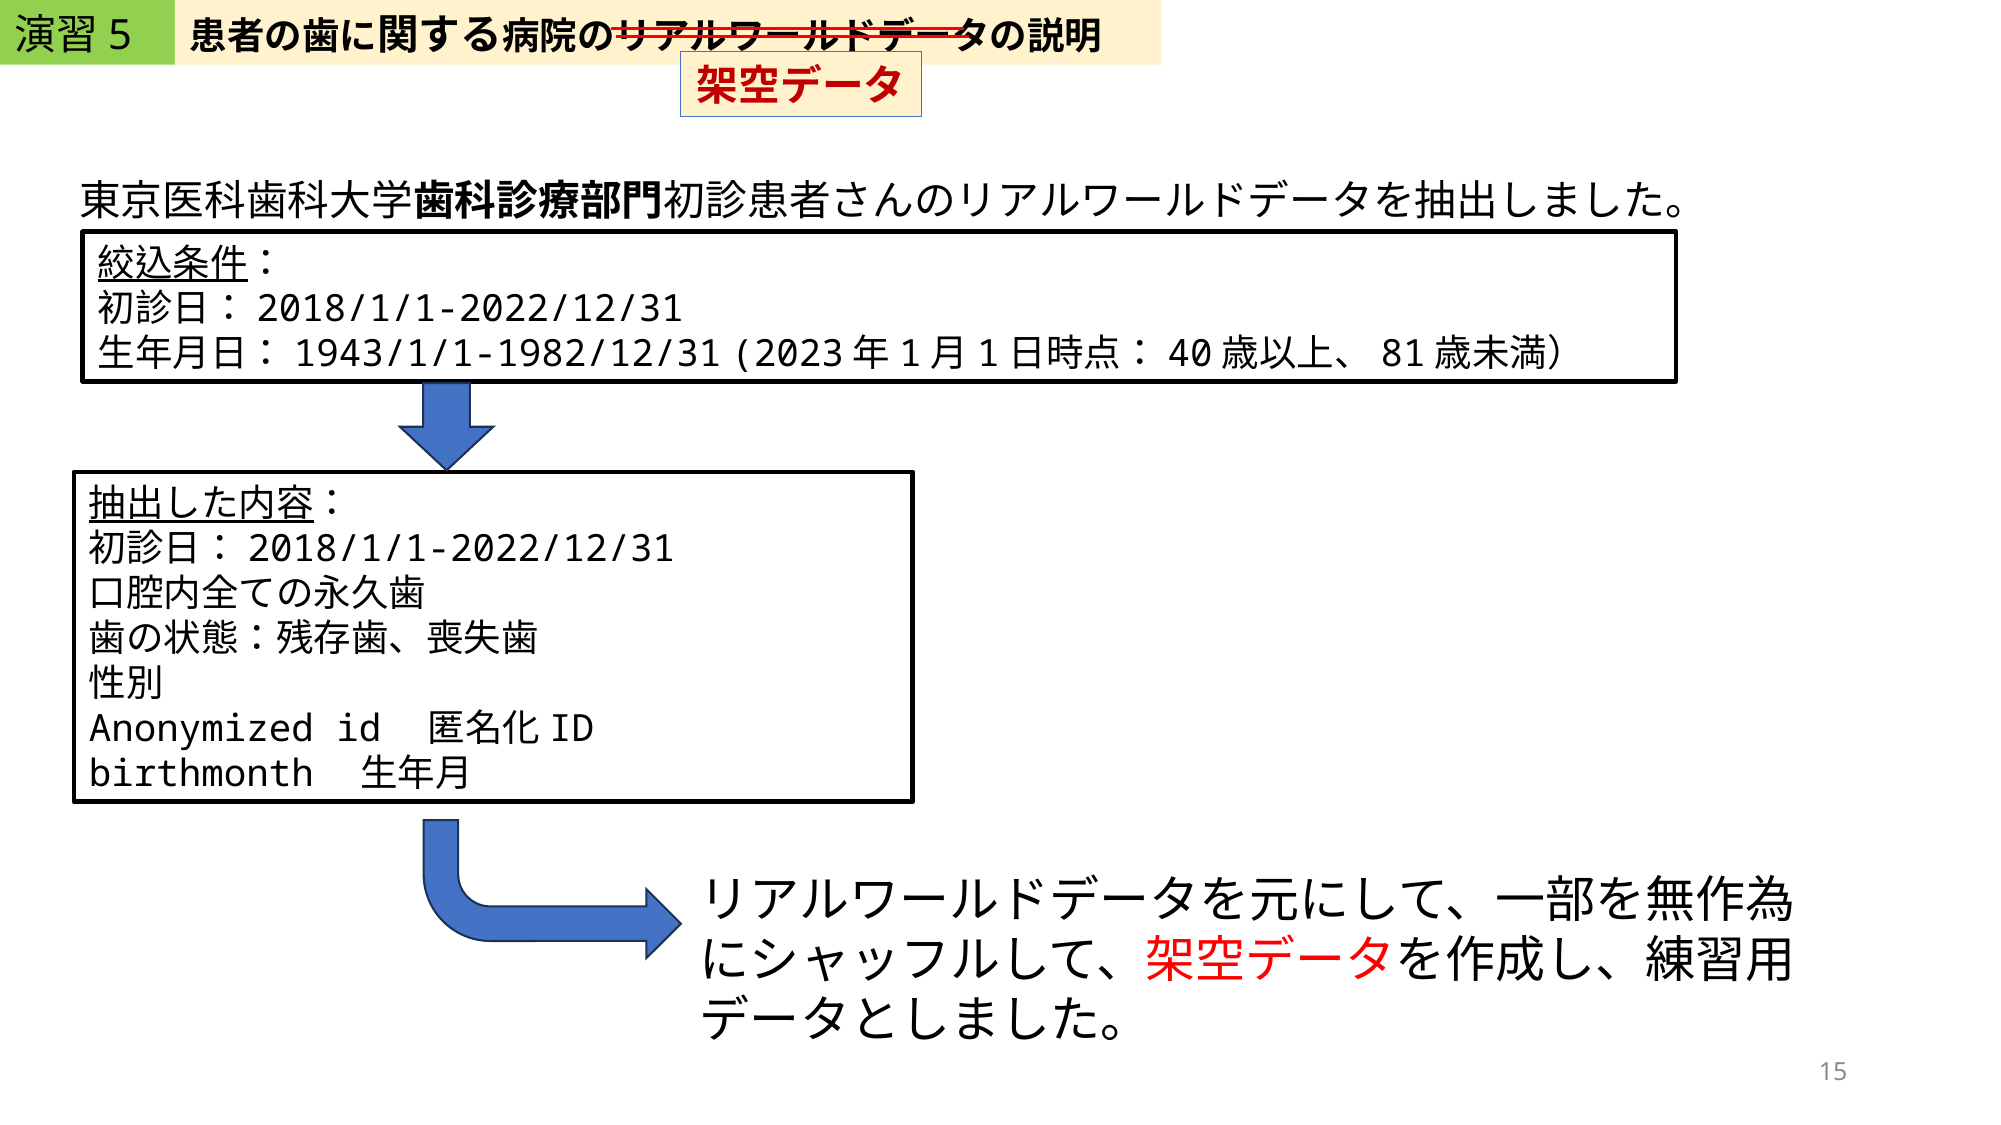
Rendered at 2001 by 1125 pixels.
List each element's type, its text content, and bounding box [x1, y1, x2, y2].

text_box 東京医科歯科大学歯科診療部門初診患者さんのリアルワールドデータを抽出しました。 [64, 166, 1779, 232]
text_box 絞込条件： 初診日：2018/1/1-2022/12/31 生年月日：1943/1/1-1982/12/31 (2023年1月1日時点：40歳以上、81歳未満） [82, 232, 1676, 382]
text_box [422, 819, 683, 961]
text_box [397, 382, 496, 472]
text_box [0, 0, 1162, 118]
slide_number 15 [1412, 1042, 1863, 1103]
text_box 抽出した内容： 初診日：2018/1/1-2022/12/31 口腔内全ての永久歯 歯の状態：残存歯、喪失歯 性別 Anonymized id 匿名化ID birthmonth 生年月 [73, 471, 913, 802]
text_box リアルワールドデータを元にして、一部を無作為にシャッフルして、架空データを作成し、練習用データとしました。 [685, 859, 1816, 1055]
